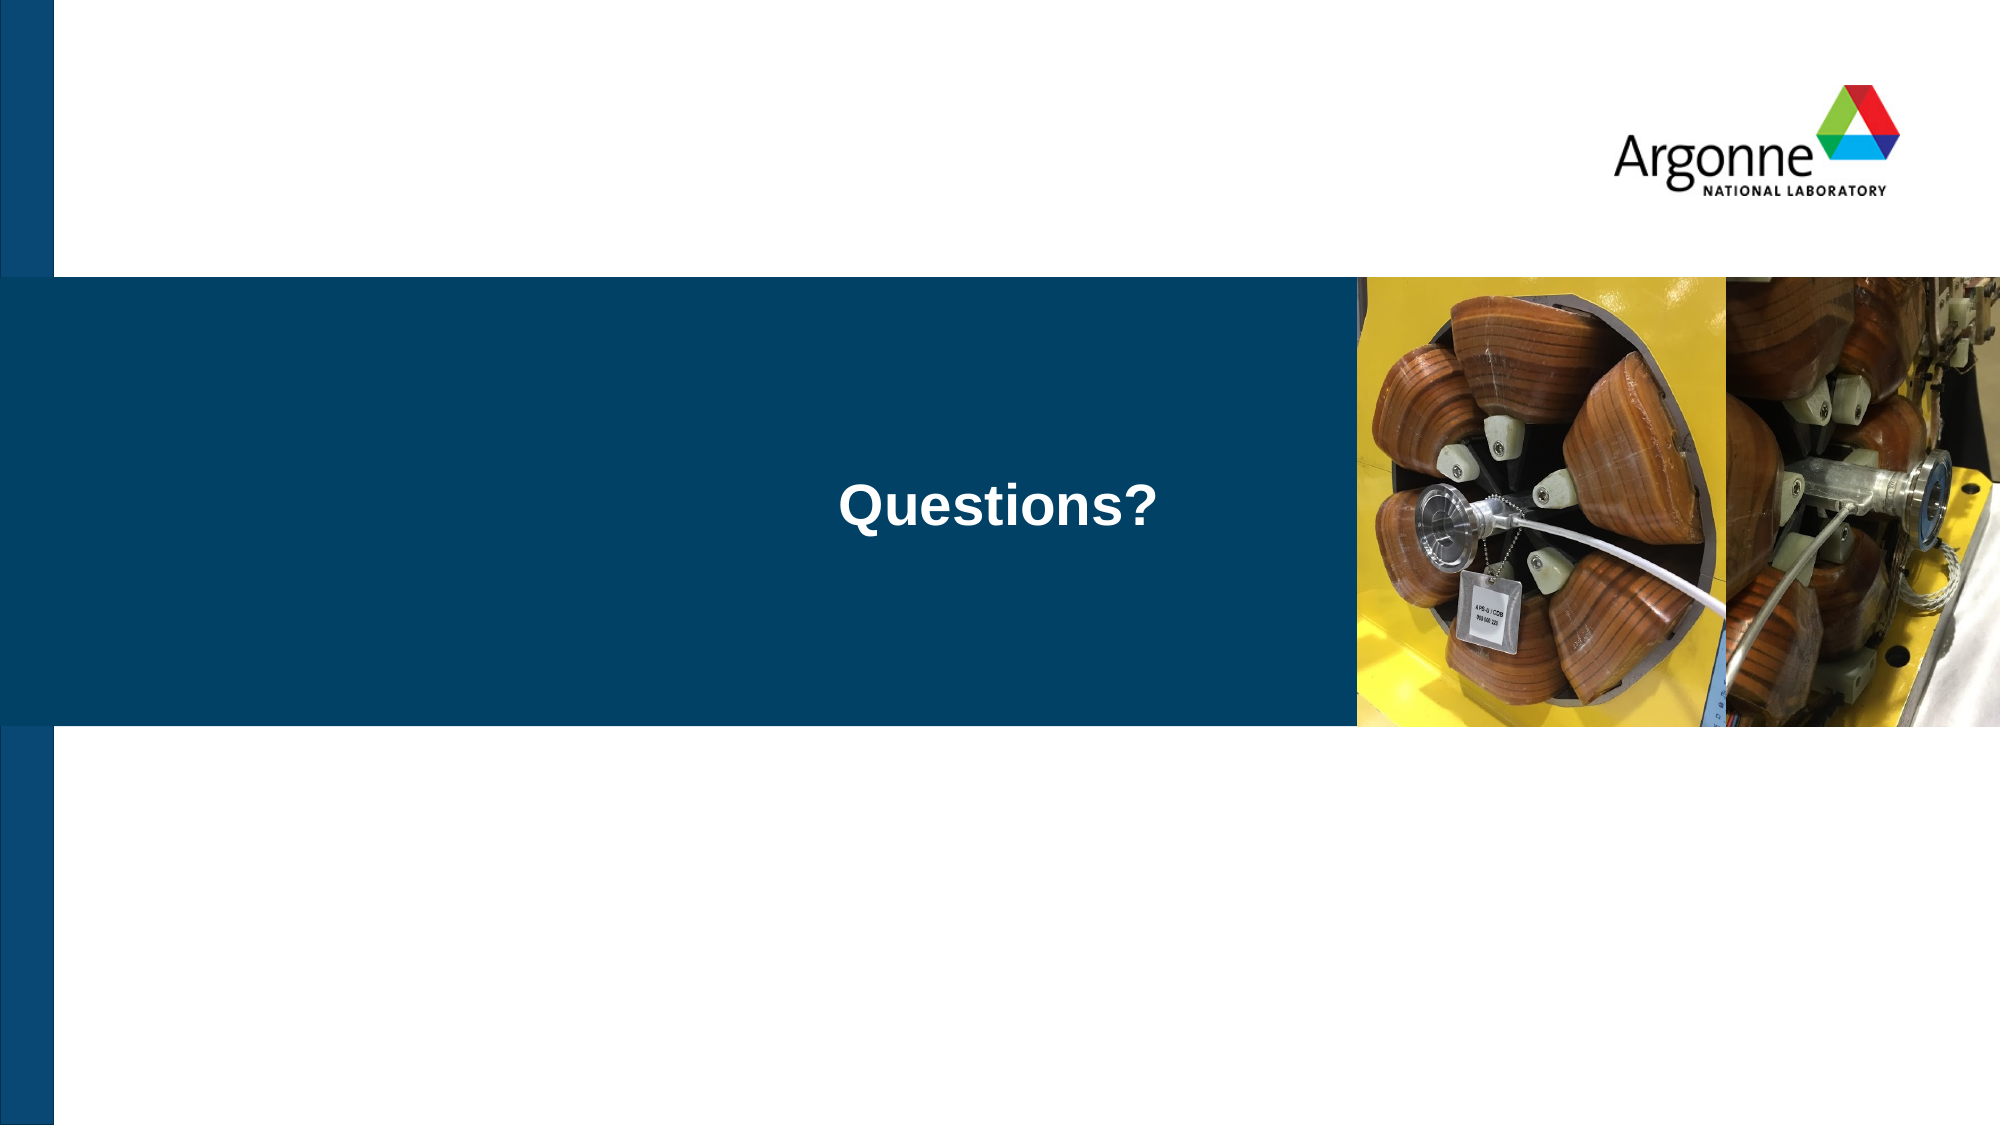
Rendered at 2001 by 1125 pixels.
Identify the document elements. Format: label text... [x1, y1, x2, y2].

picture [1614, 85, 1900, 196]
title Questions? [0, 277, 1357, 727]
picture [1357, 276, 2000, 727]
